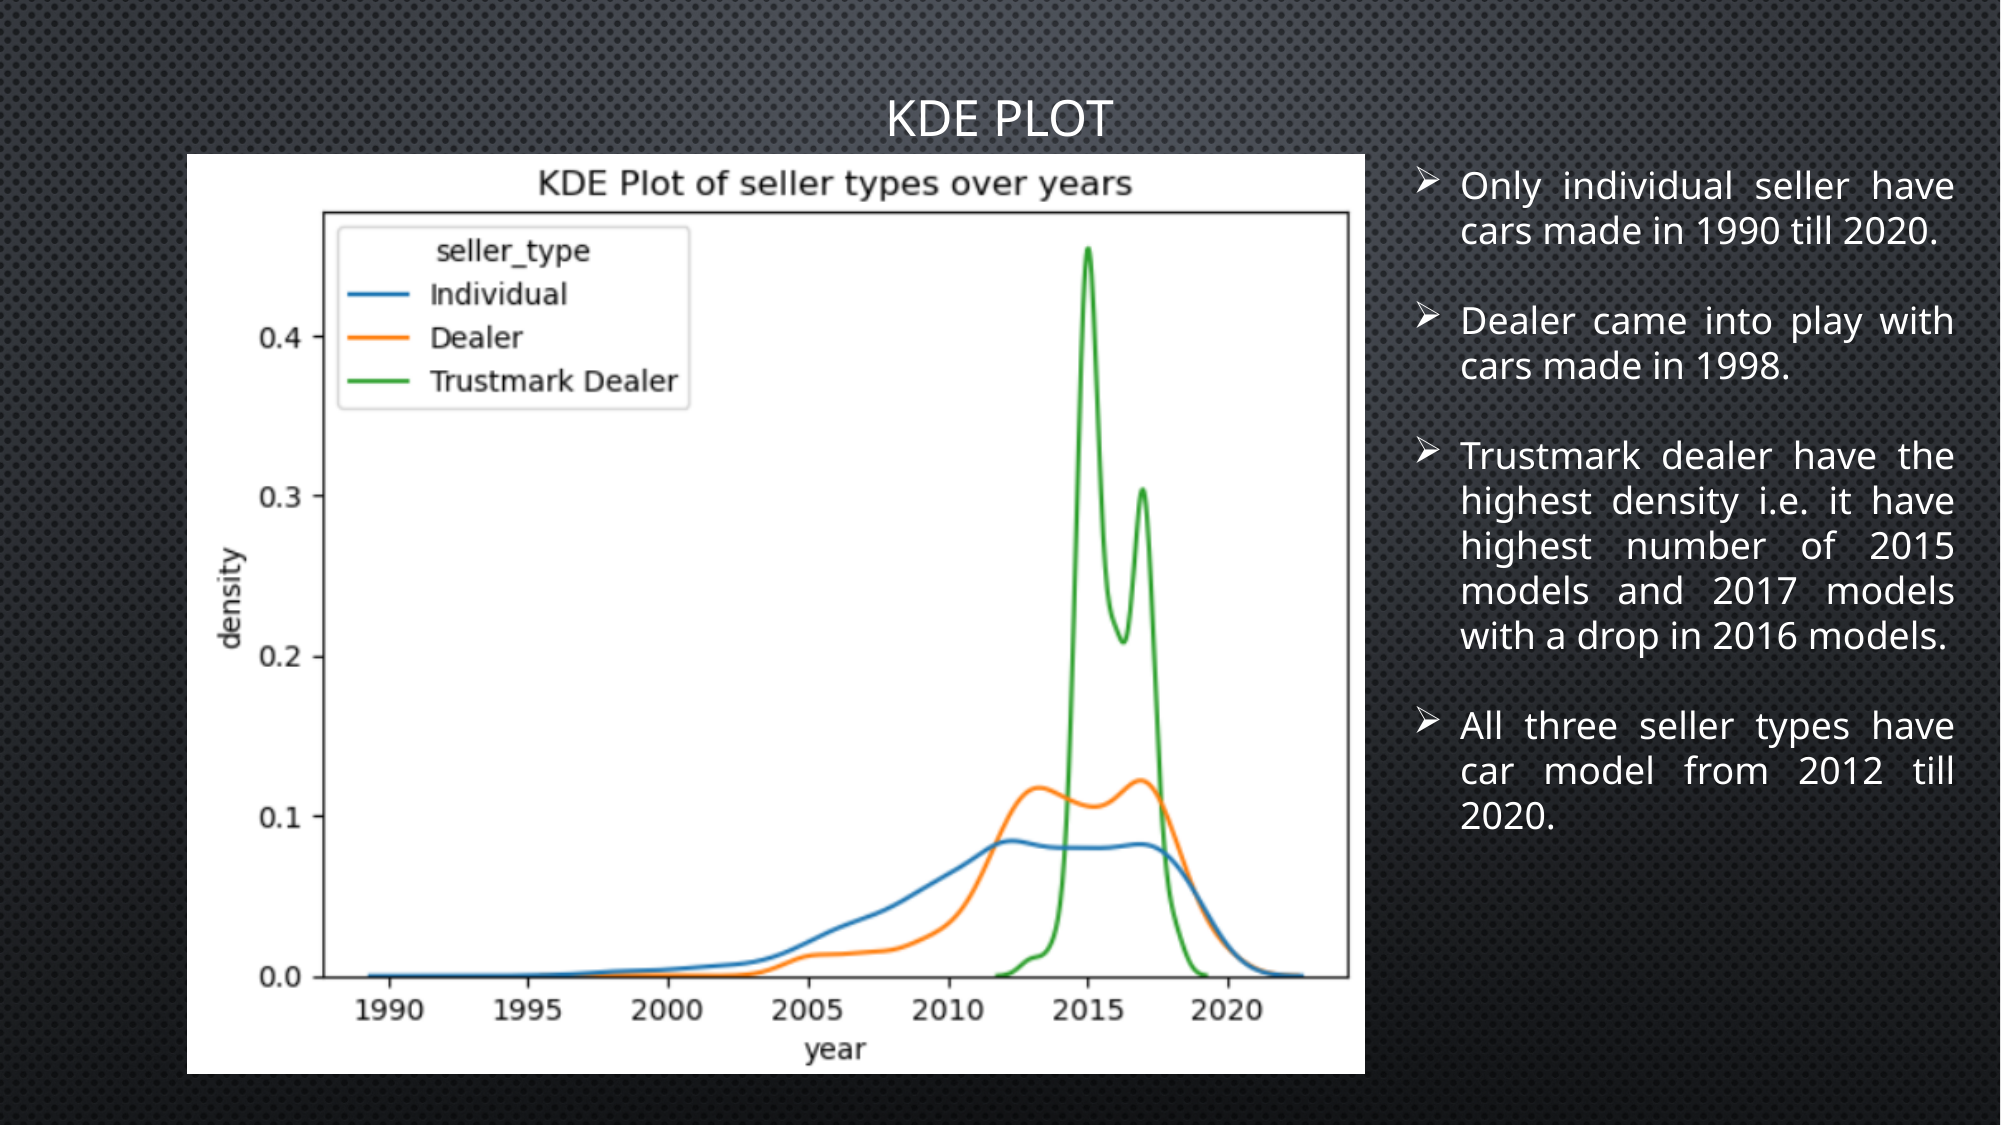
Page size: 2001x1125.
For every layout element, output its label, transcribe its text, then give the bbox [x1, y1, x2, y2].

title KDE plot [187, 79, 1813, 155]
text_box Only individual seller have cars made in 1990 till 2020. Dealer came into play with cars made in 1998. Trustmark dealer have the highest density i.e. it have highest number of 2015 models and 2017 models with a drop in 2016 models. All three seller types have car model from 2012 till 2020. [1398, 154, 1971, 845]
picture [186, 154, 1365, 1074]
